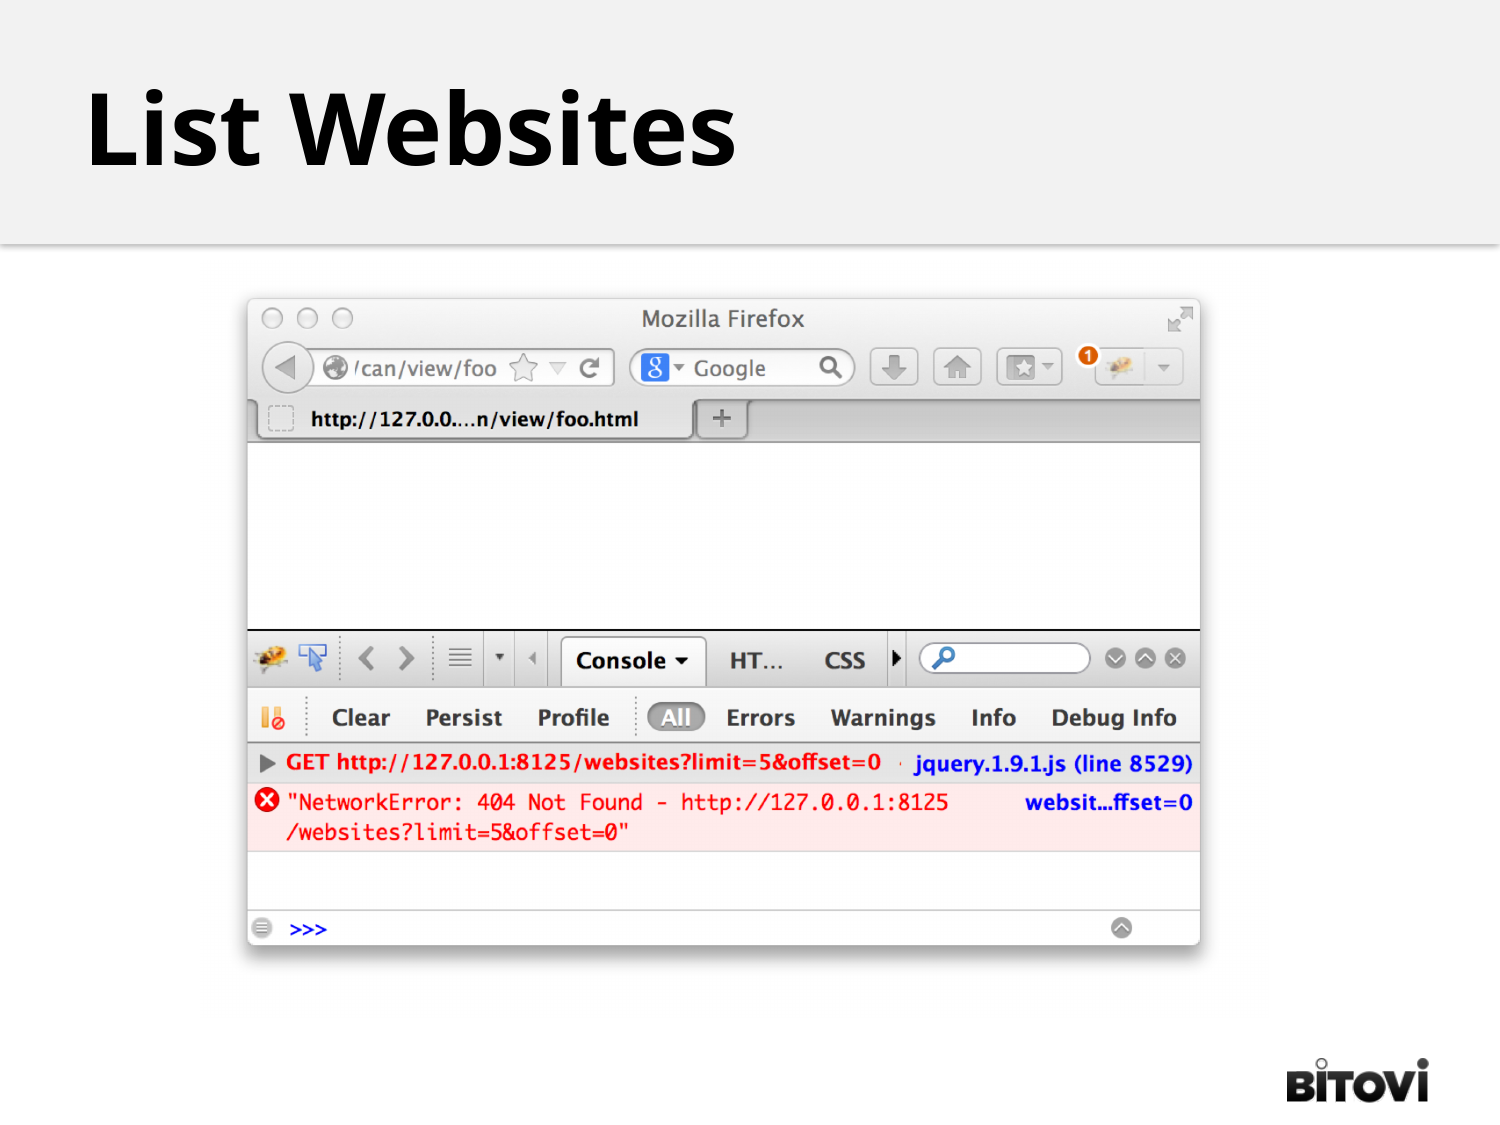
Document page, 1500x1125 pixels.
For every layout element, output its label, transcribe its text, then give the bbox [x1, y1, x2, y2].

text_box [0, 0, 1500, 245]
text_box List Websites [69, 57, 1442, 183]
picture [200, 259, 1270, 1018]
picture [1287, 1058, 1429, 1104]
